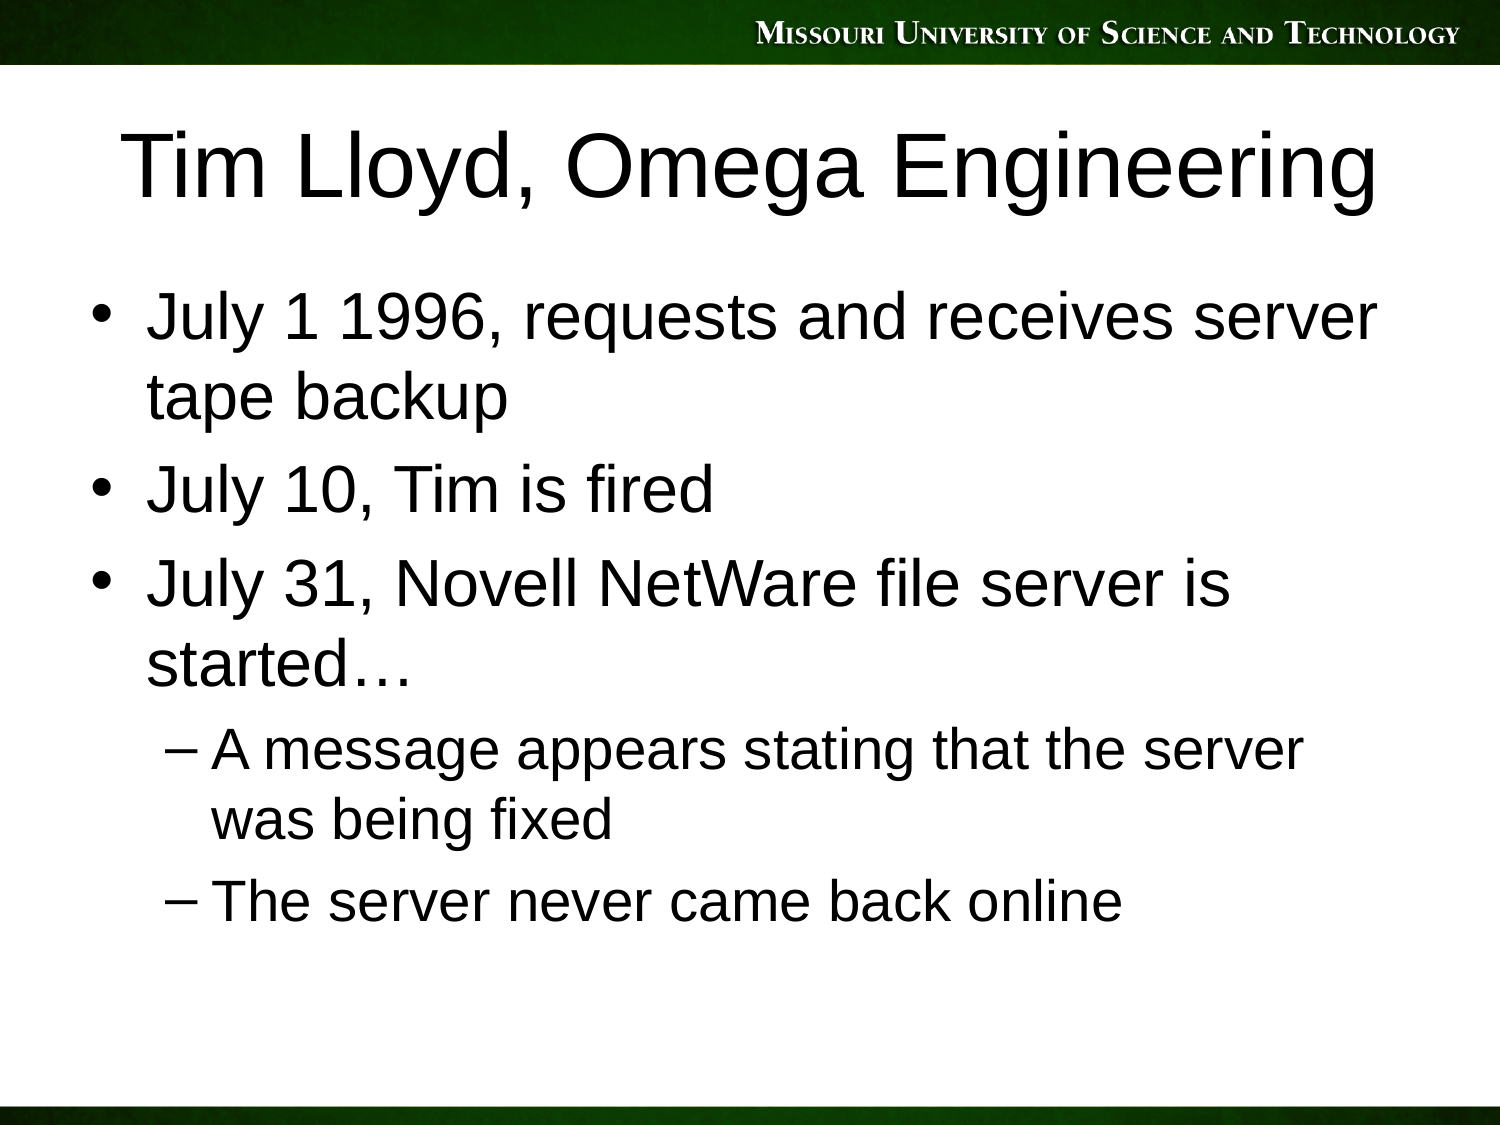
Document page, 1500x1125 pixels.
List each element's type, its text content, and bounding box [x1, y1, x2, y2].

list July 1 1996, requests and receives server tape backup July 10, Tim is fired July 31, Novell NetWare file server is started… A message appears stating that the server was being fixed The server never came back online [75, 265, 1425, 1066]
picture [0, 0, 1500, 1125]
title Tim Lloyd, Omega Engineering [75, 85, 1425, 237]
